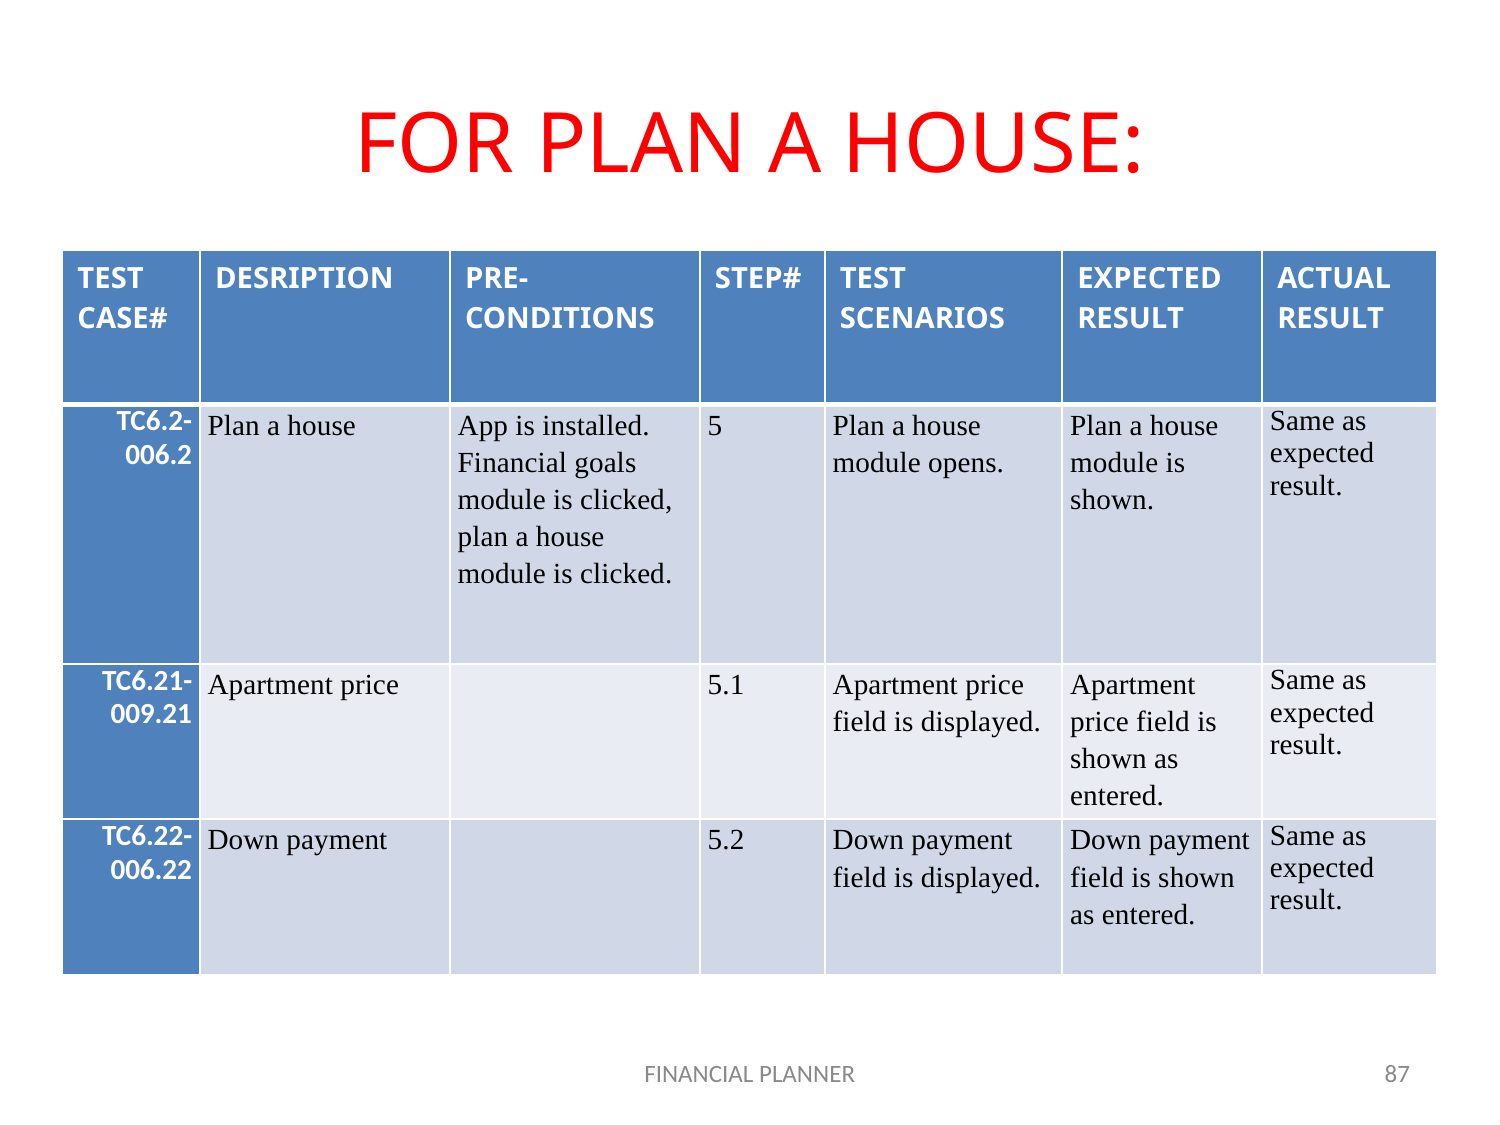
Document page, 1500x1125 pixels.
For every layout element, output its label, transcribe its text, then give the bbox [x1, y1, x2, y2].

table_cell Plan a house [201, 407, 449, 663]
table_cell [451, 820, 699, 974]
table_cell Same as expected result. [1263, 820, 1436, 974]
table_cell Apartment price field is displayed. [826, 665, 1061, 818]
slide_number 87 [1074, 1042, 1425, 1103]
table_header STEP# [701, 251, 824, 402]
table_cell Down payment field is displayed. [826, 820, 1061, 974]
table_cell 5.1 [701, 665, 824, 818]
table_cell Down payment field is shown as entered. [1063, 820, 1261, 974]
footer FINANCIAL PLANNER [512, 1042, 988, 1103]
title FOR PLAN A HOUSE: [75, 45, 1425, 233]
table_cell Down payment [201, 820, 449, 974]
table_cell TC6.22-006.22 [63, 820, 199, 974]
table_header TEST CASE# [63, 251, 199, 402]
table_header DESRIPTION [201, 251, 449, 402]
table_cell Same as expected result. [1263, 407, 1436, 663]
table_cell TC6.21-009.21 [63, 665, 199, 818]
table_cell TC6.2-006.2 [63, 407, 199, 663]
table_cell Same as expected result. [1263, 665, 1436, 818]
table_header EXPECTED RESULT [1063, 251, 1261, 402]
table_header PRE- CONDITIONS [451, 251, 699, 402]
table_header ACTUAL RESULT [1263, 251, 1436, 402]
table_cell Apartment price field is shown as entered. [1063, 665, 1261, 818]
table_cell 5 [701, 407, 824, 663]
table_cell [451, 665, 699, 818]
table_cell Plan a house module is shown. [1063, 407, 1261, 663]
table_cell 5.2 [701, 820, 824, 974]
table_cell Plan a house module opens. [826, 407, 1061, 663]
table_cell App is installed. Financial goals module is clicked, plan a house module is clicked. [451, 407, 699, 663]
table_cell Apartment price [201, 665, 449, 818]
table_header TEST SCENARIOS [826, 251, 1061, 402]
